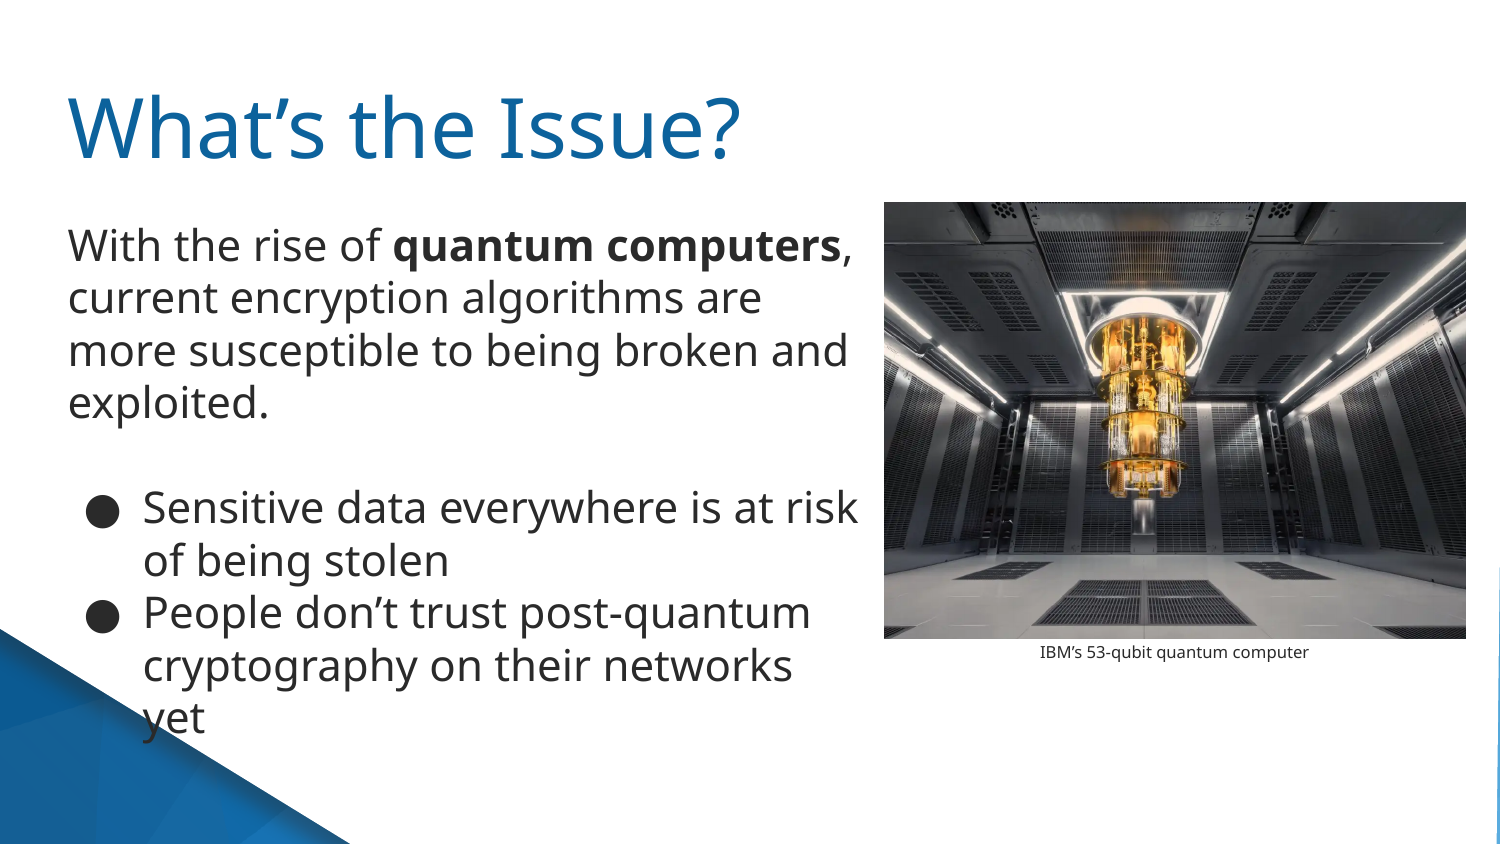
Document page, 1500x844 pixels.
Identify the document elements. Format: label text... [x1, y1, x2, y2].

text_box IBM’s 53-qubit quantum computer [912, 647, 1438, 657]
picture [0, 637, 337, 844]
title What’s the Issue? [52, 96, 1500, 191]
picture [883, 202, 1467, 640]
text_box With the rise of quantum computers, current encryption algorithms are more susceptible to being broken and exploited. Sensitive data everywhere is at risk of being stolen People don’t trust post-quantum cryptography on their networks yet [52, 202, 879, 687]
